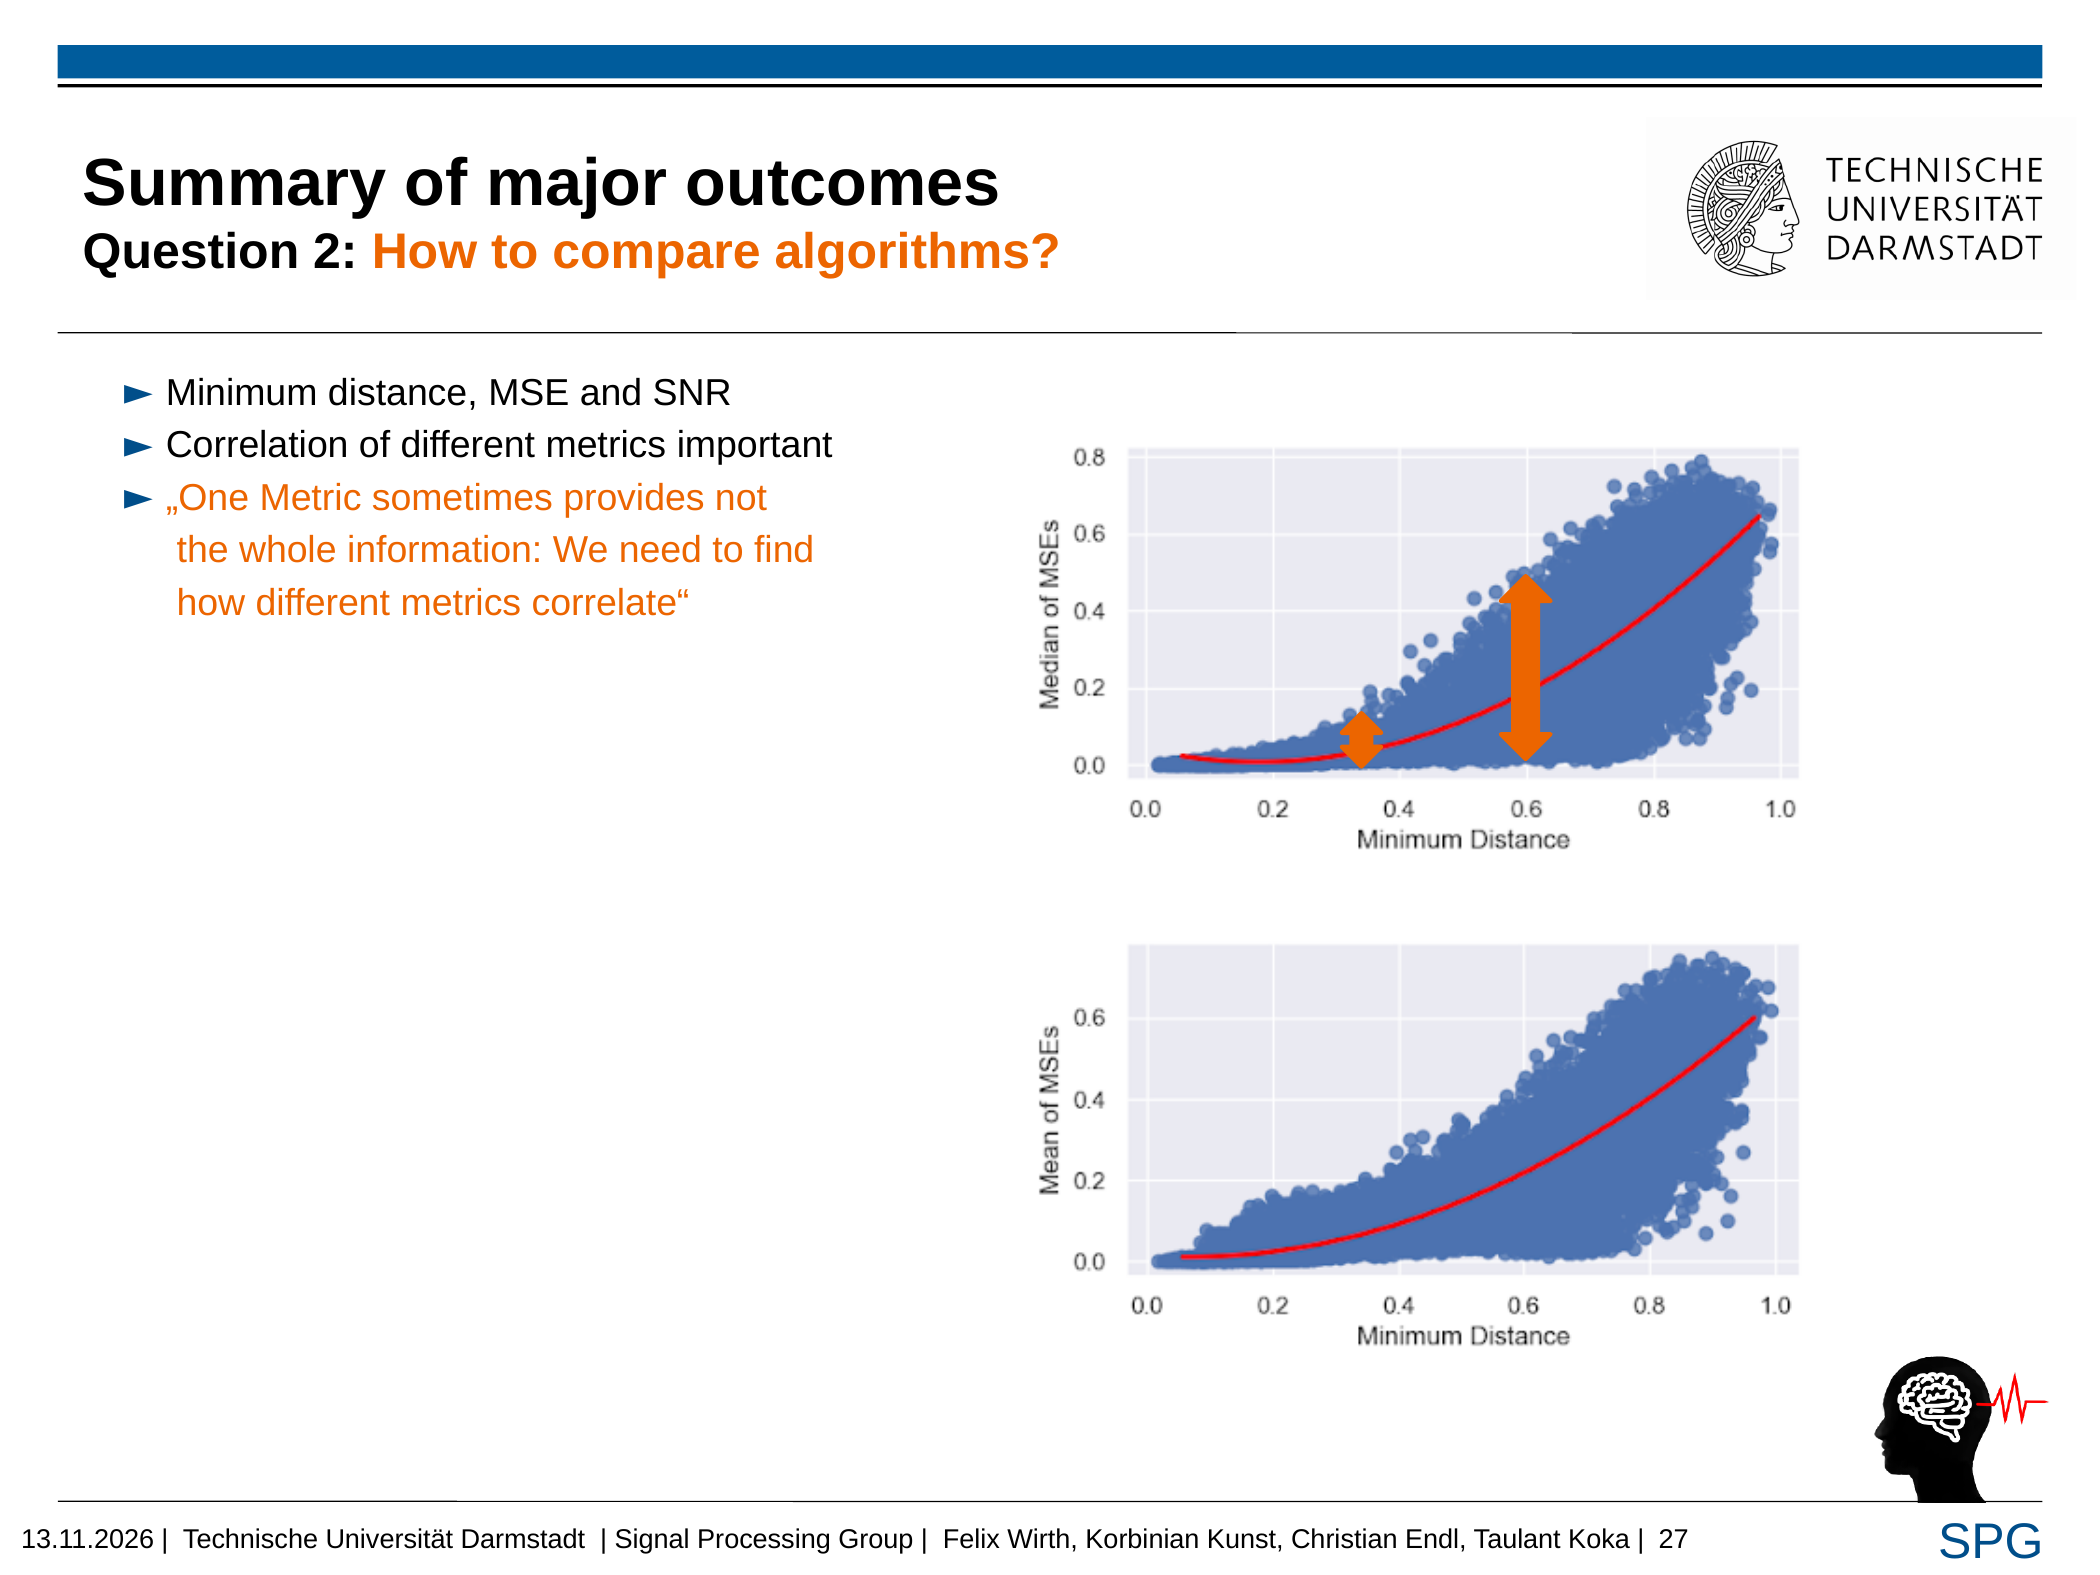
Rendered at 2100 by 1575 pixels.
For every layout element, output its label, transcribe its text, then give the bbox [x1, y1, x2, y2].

picture [1018, 426, 2051, 1503]
list Minimum distance, MSE and SNR Correlation of different metrics important „One Metric sometimes provides not the whole information: We need to find how different metrics correlate“ [82, 367, 2018, 1449]
title Summary of major outcomes Question 2: How to compare algorithms? [82, 112, 1662, 306]
picture [1662, 117, 2077, 300]
